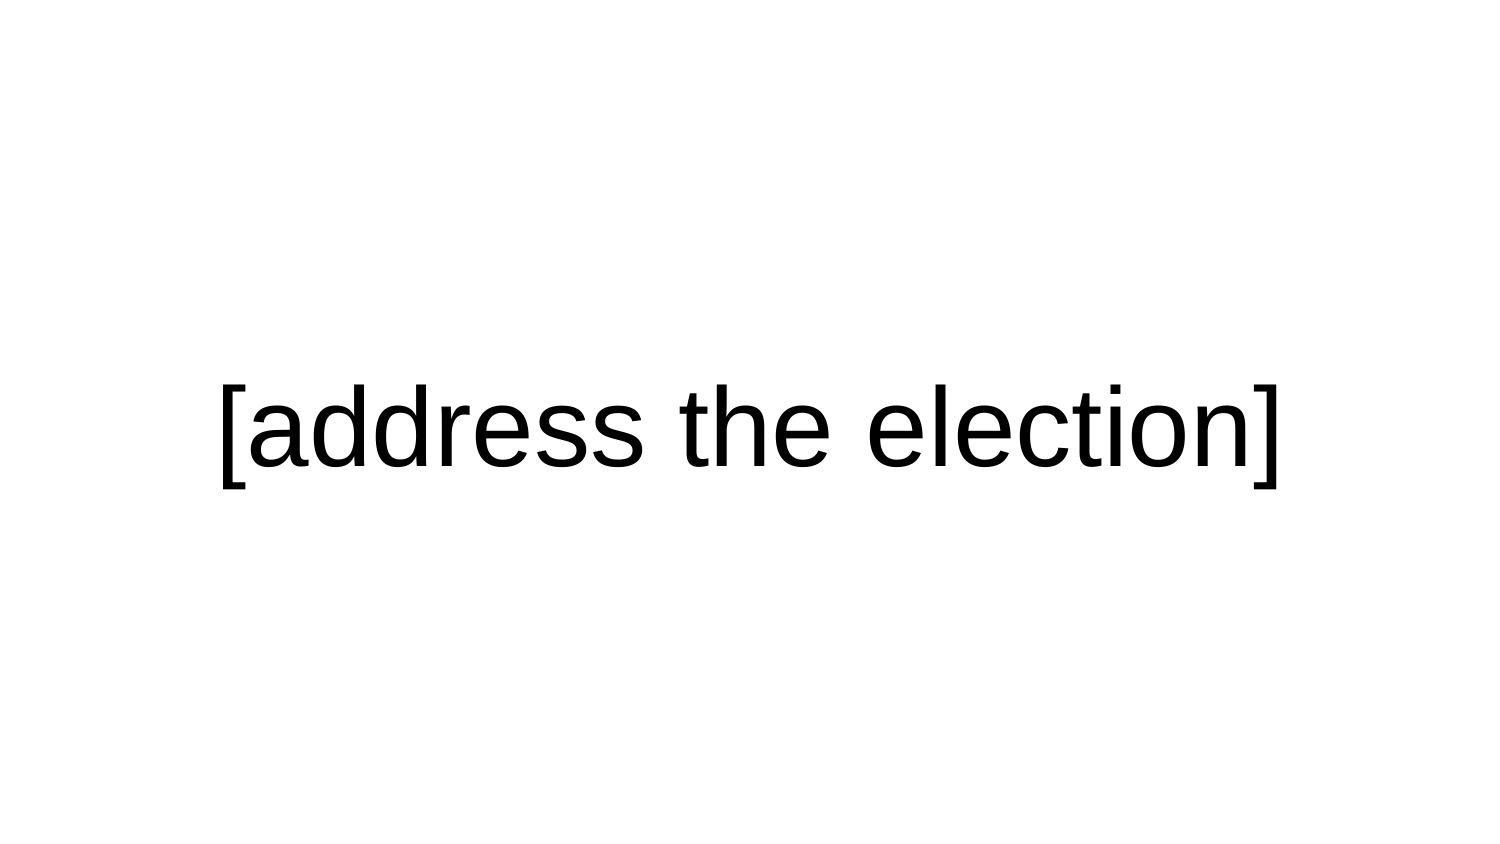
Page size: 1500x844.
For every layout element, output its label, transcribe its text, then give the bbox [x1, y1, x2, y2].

title [address the election] [75, 351, 1425, 493]
